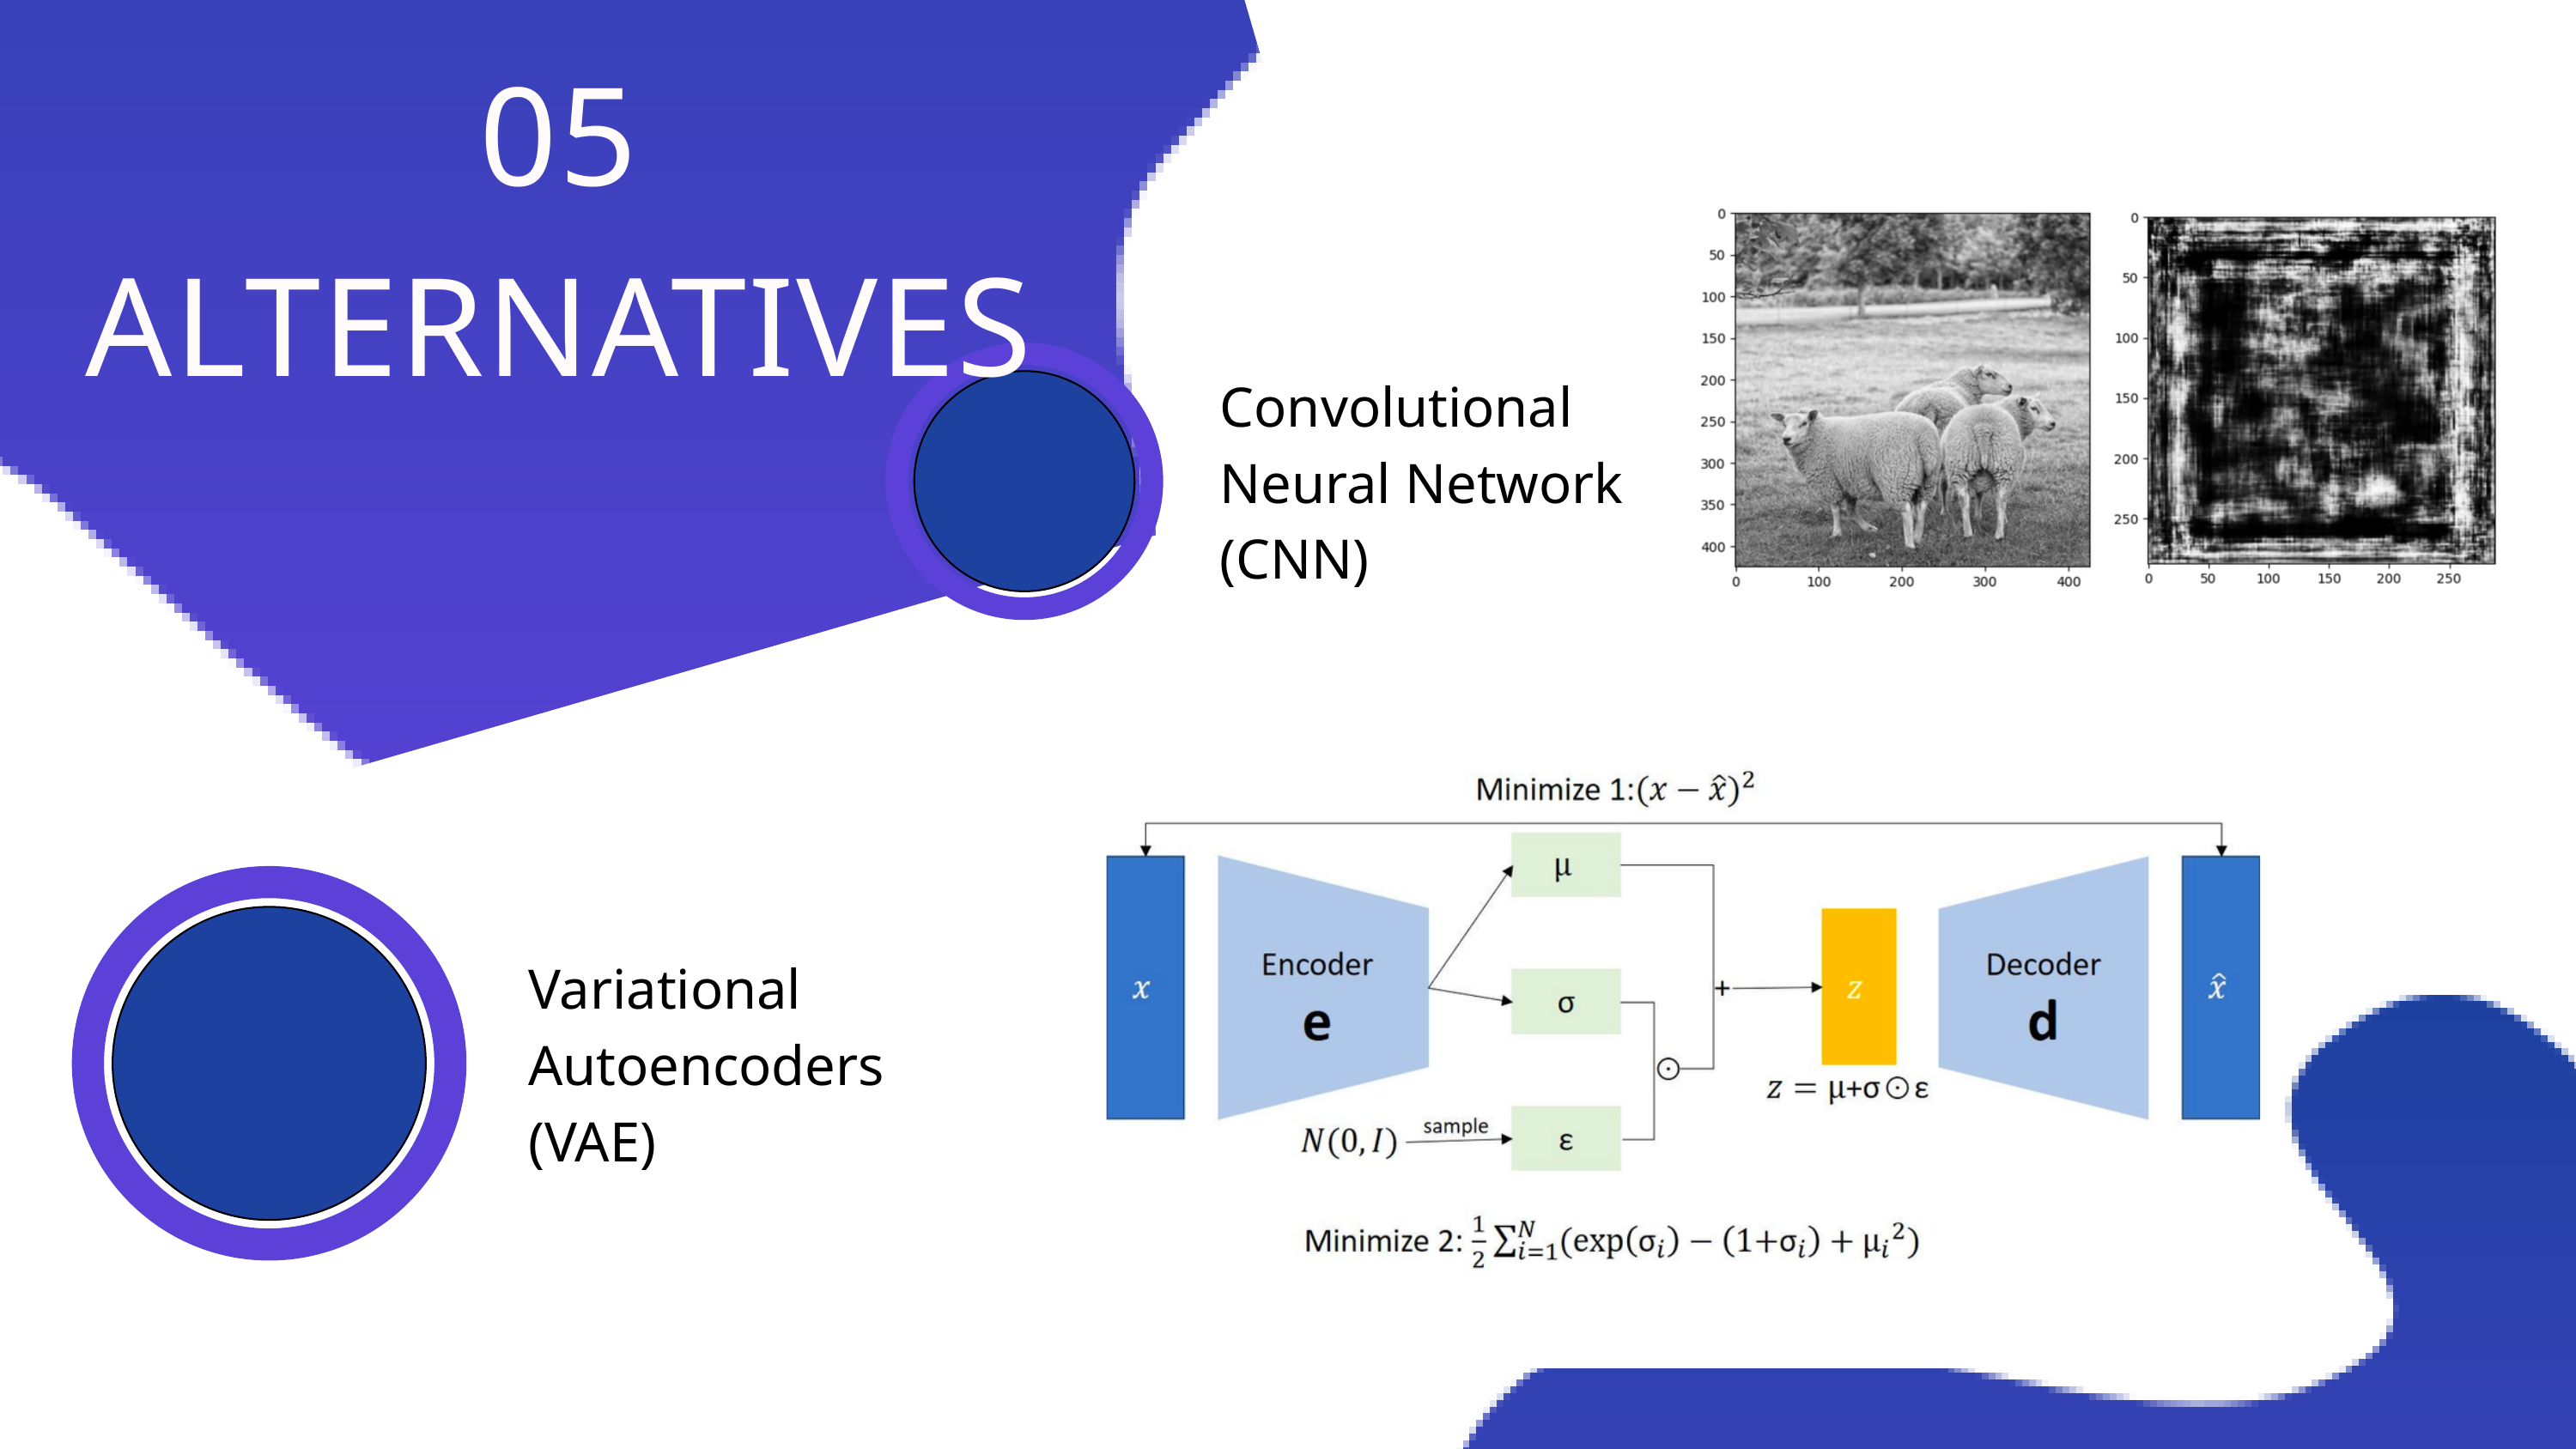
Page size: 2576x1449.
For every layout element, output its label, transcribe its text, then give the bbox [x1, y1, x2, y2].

text_box [0, 404, 881, 870]
text_box [1106, 758, 2261, 1368]
text_box [1423, 995, 2576, 1449]
text_box Convolutional Neural Network (CNN) [1219, 361, 1684, 591]
text_box [1693, 204, 2106, 593]
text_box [71, 865, 467, 1261]
text_box [0, 0, 1350, 532]
text_box 05 ALTERNATIVES [0, 22, 1120, 404]
text_box Variational Autoencoders (VAE) [528, 943, 992, 1173]
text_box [885, 342, 1163, 621]
text_box [2105, 204, 2506, 595]
